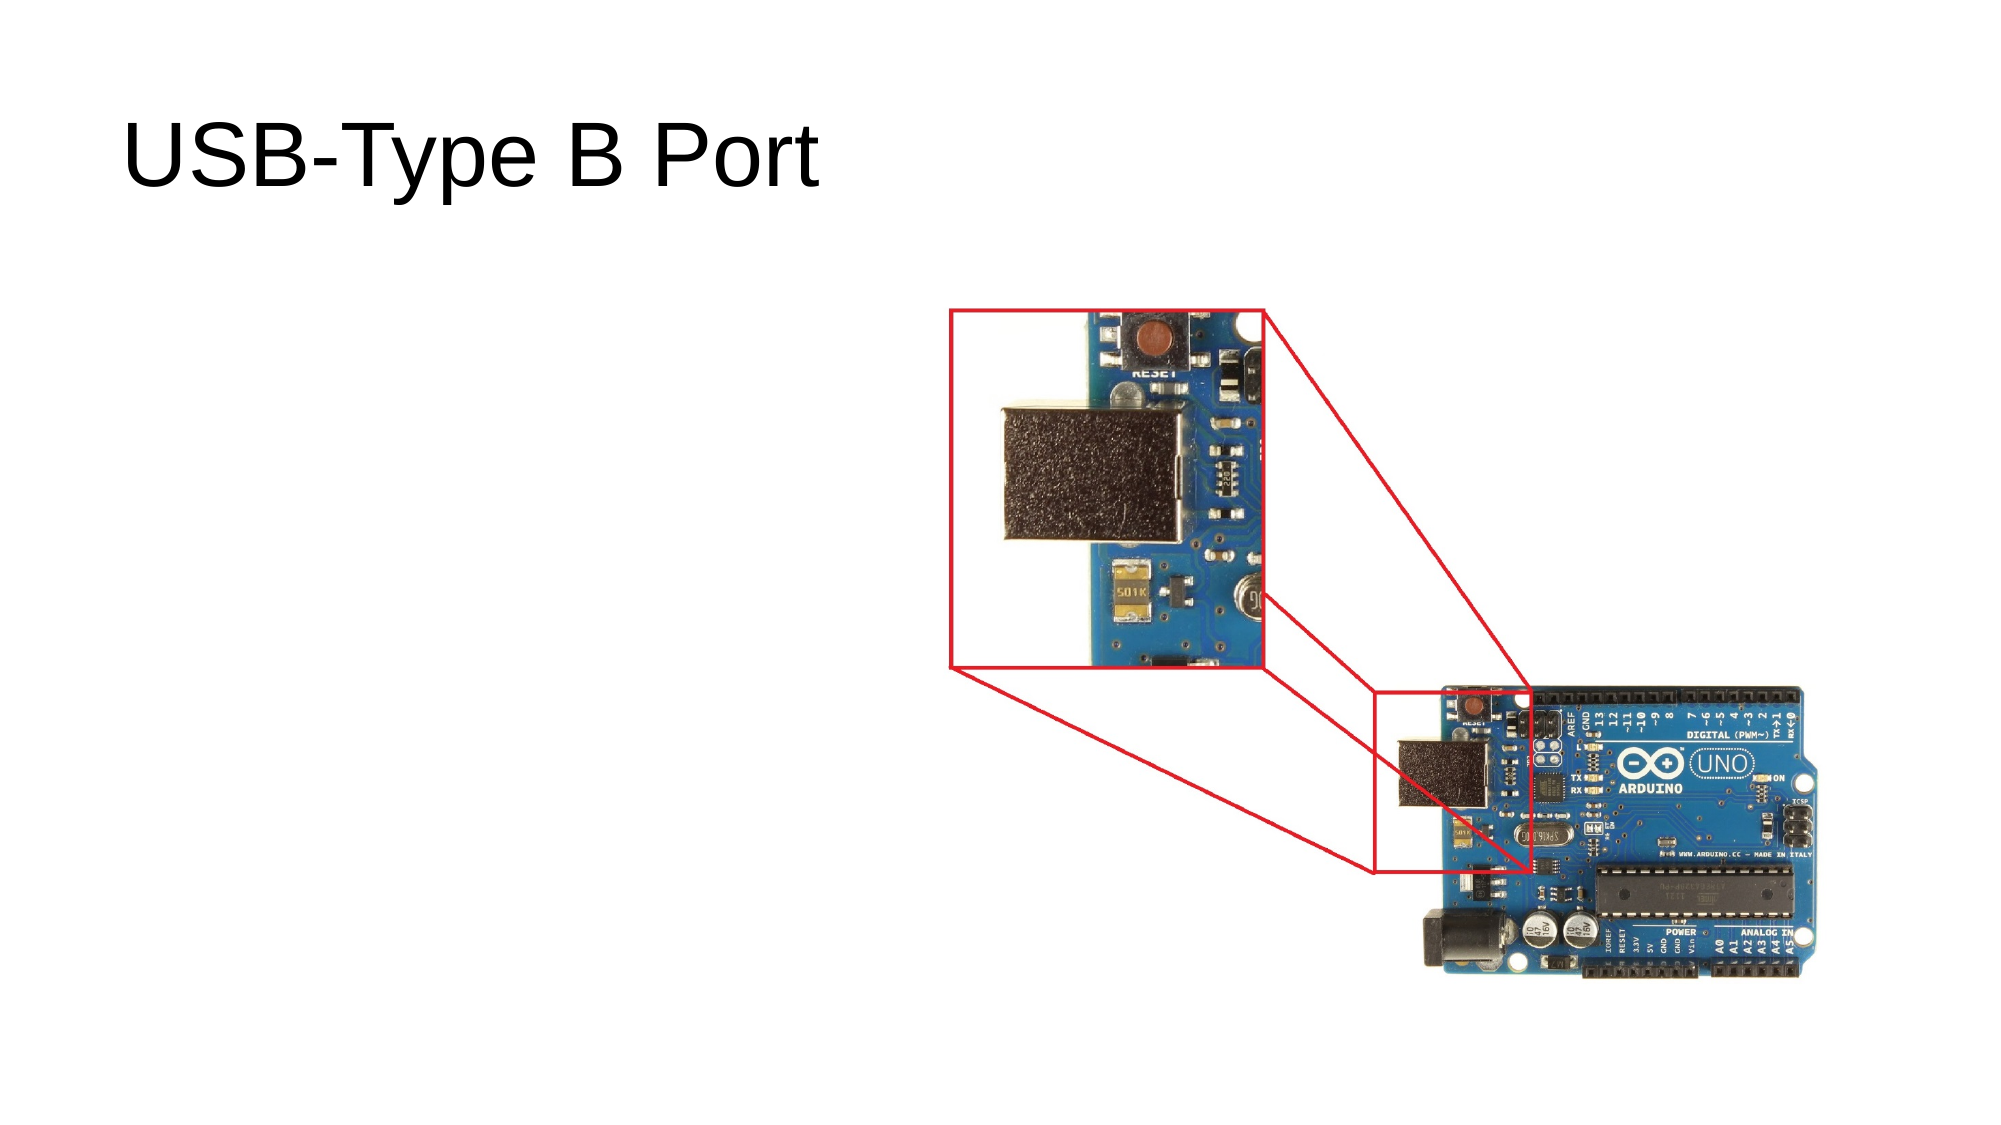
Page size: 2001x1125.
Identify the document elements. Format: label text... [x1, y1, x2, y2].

title USB-Type B Port [106, 85, 1518, 230]
picture [921, 285, 1855, 1011]
